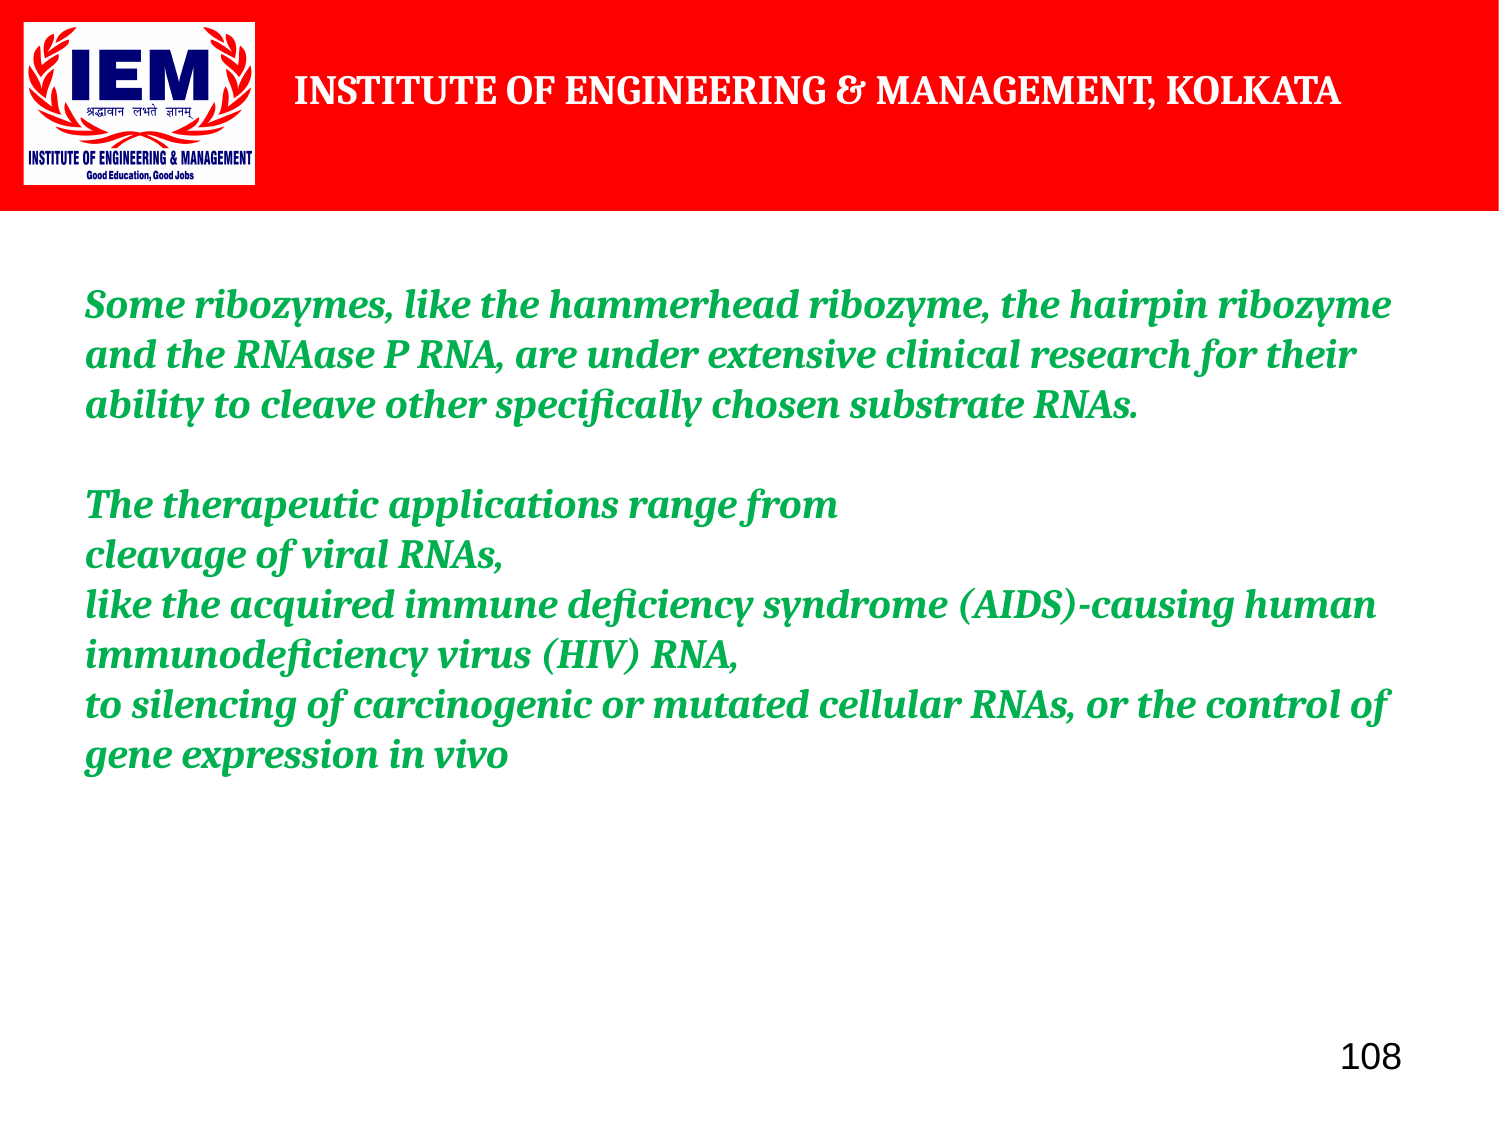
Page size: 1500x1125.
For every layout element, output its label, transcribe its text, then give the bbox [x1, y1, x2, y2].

picture [23, 22, 255, 185]
text_box Some ribozymes, like the hammerhead ribozyme, the hairpin ribozyme and the RNAase P RNA, are under extensive clinical research for their ability to cleave other specifically chosen substrate RNAs. The therapeutic applications range from cleavage of viral RNAs, like the acquired immune deficiency syndrome (AIDS)-causing human immunodeficiency virus (HIV) RNA, to silencing of carcinogenic or mutated cellular RNAs, or the control of gene expression in vivo [70, 269, 1454, 835]
